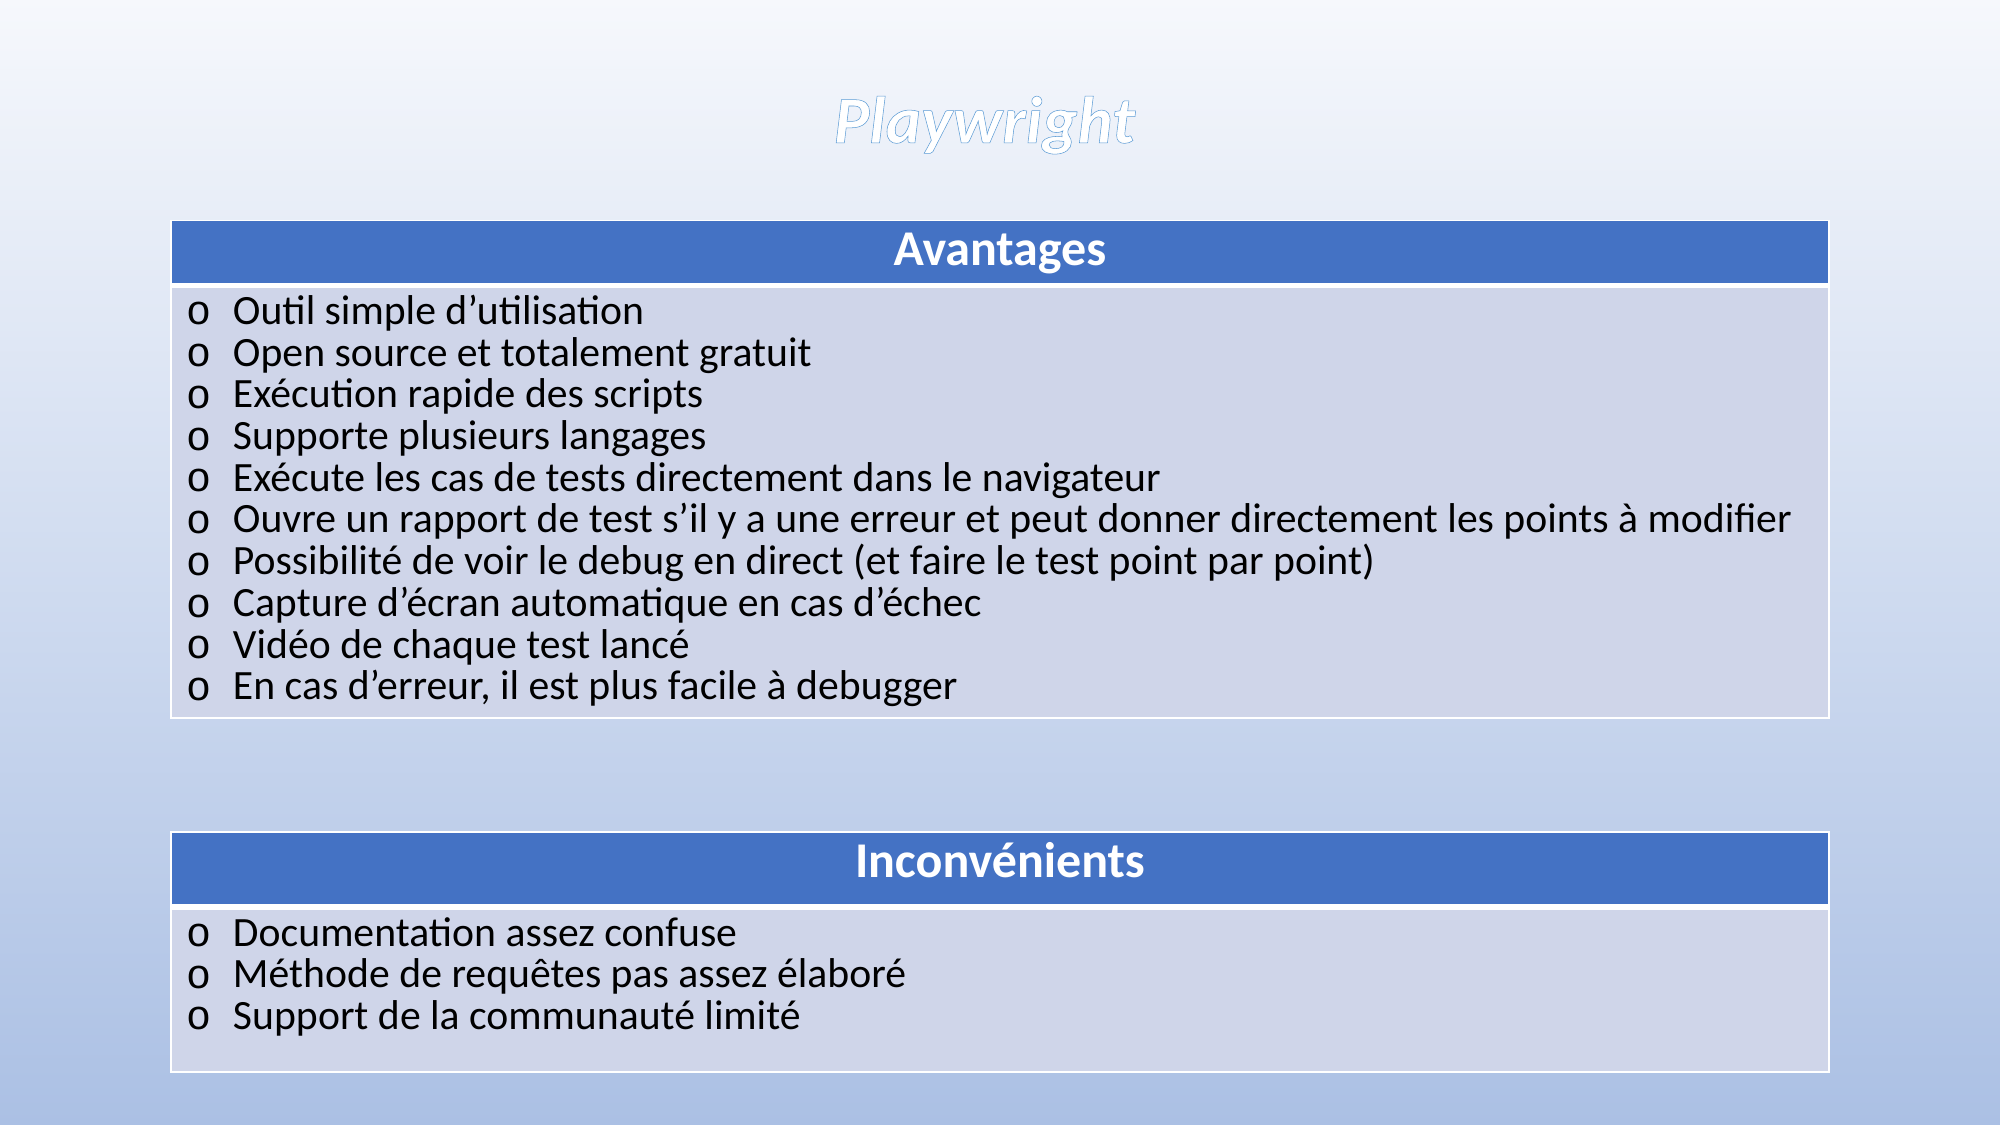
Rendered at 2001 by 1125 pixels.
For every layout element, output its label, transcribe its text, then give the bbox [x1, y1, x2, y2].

text_box Playwright [667, 68, 1302, 164]
table_header Inconvénients [172, 833, 1828, 904]
table_header Avantages [172, 221, 1828, 283]
table_cell Outil simple d’utilisation Open source et totalement gratuit Exécution rapide des scripts Supporte plusieurs langages Exécute les cas de tests directement dans le navigateur Ouvre un rapport de test s’il y a une erreur et peut donner directement les points à modifier Possibilité de voir le debug en direct (et faire le test point par point) Capture d’écran automatique en cas d’échec Vidéo de chaque test lancé En cas d’erreur, il est plus facile à debugger [172, 288, 1828, 717]
table_cell Documentation assez confuse Méthode de requêtes pas assez élaboré Support de la communauté limité [172, 910, 1828, 1071]
